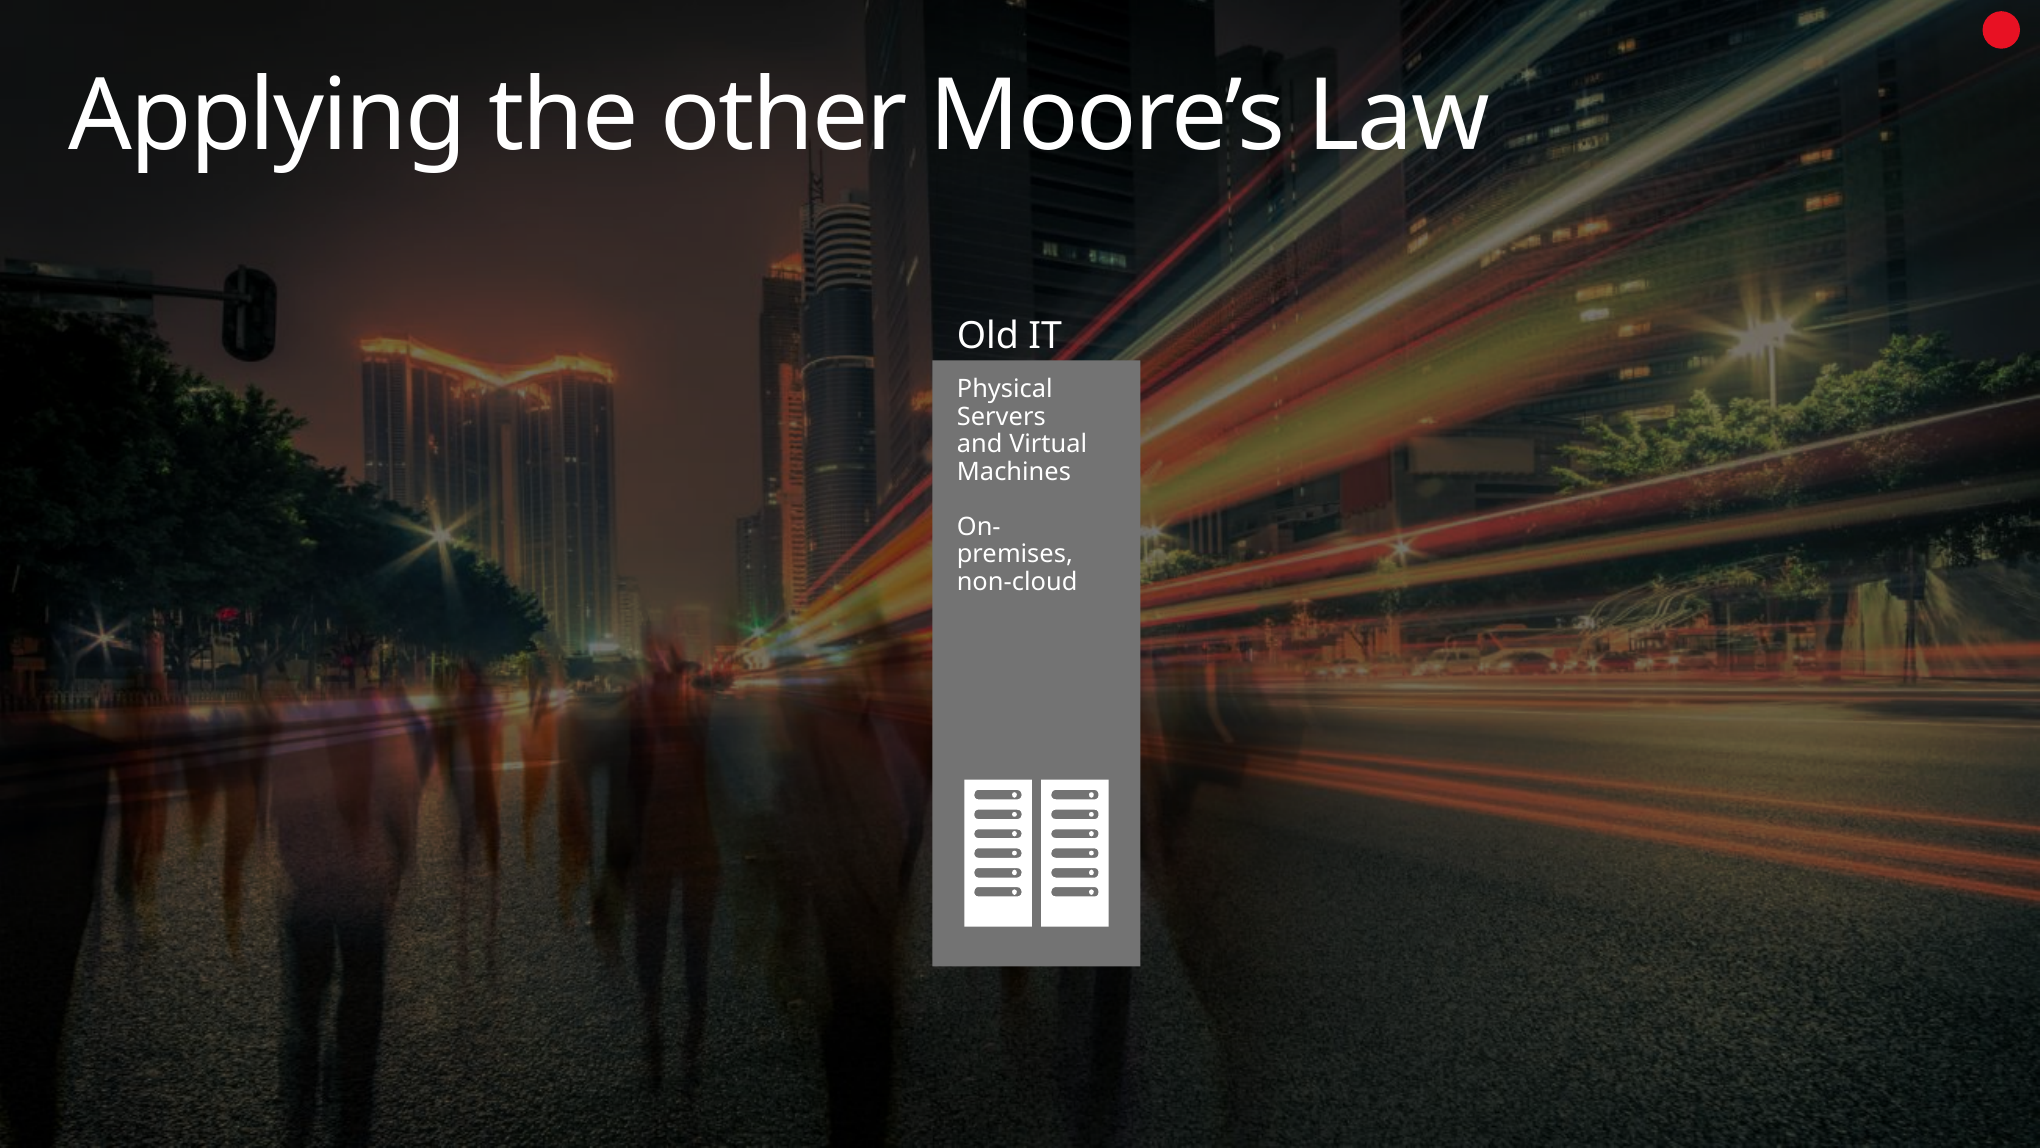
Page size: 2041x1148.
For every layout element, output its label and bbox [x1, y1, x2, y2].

picture [0, 0, 2041, 1148]
text_box [932, 295, 1141, 967]
